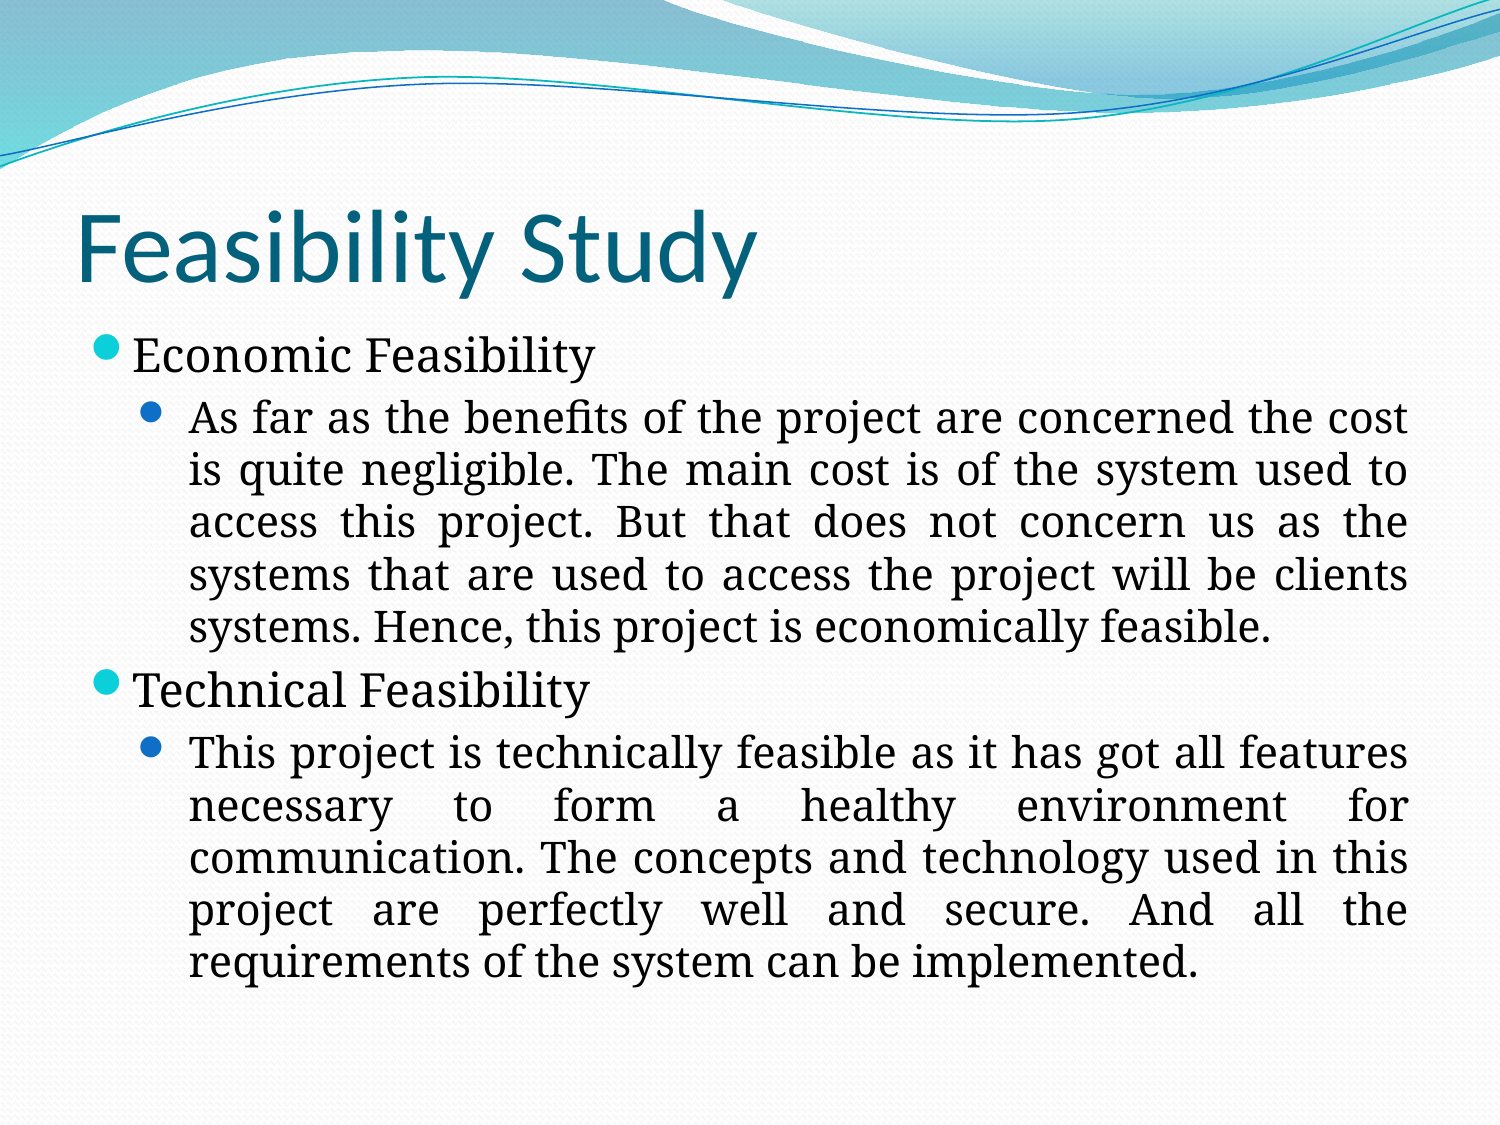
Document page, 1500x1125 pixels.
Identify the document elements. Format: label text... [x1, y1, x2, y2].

list Economic Feasibility As far as the benefits of the project are concerned the cost is quite negligible. The main cost is of the system used to access this project. But that does not concern us as the systems that are used to access the project will be clients systems. Hence, this project is economically feasible. Technical Feasibility This project is technically feasible as it has got all features necessary to form a healthy environment for communication. The concepts and technology used in this project are perfectly well and secure. And all the requirements of the system can be implemented. [75, 317, 1425, 1038]
title Feasibility Study [75, 115, 1425, 303]
